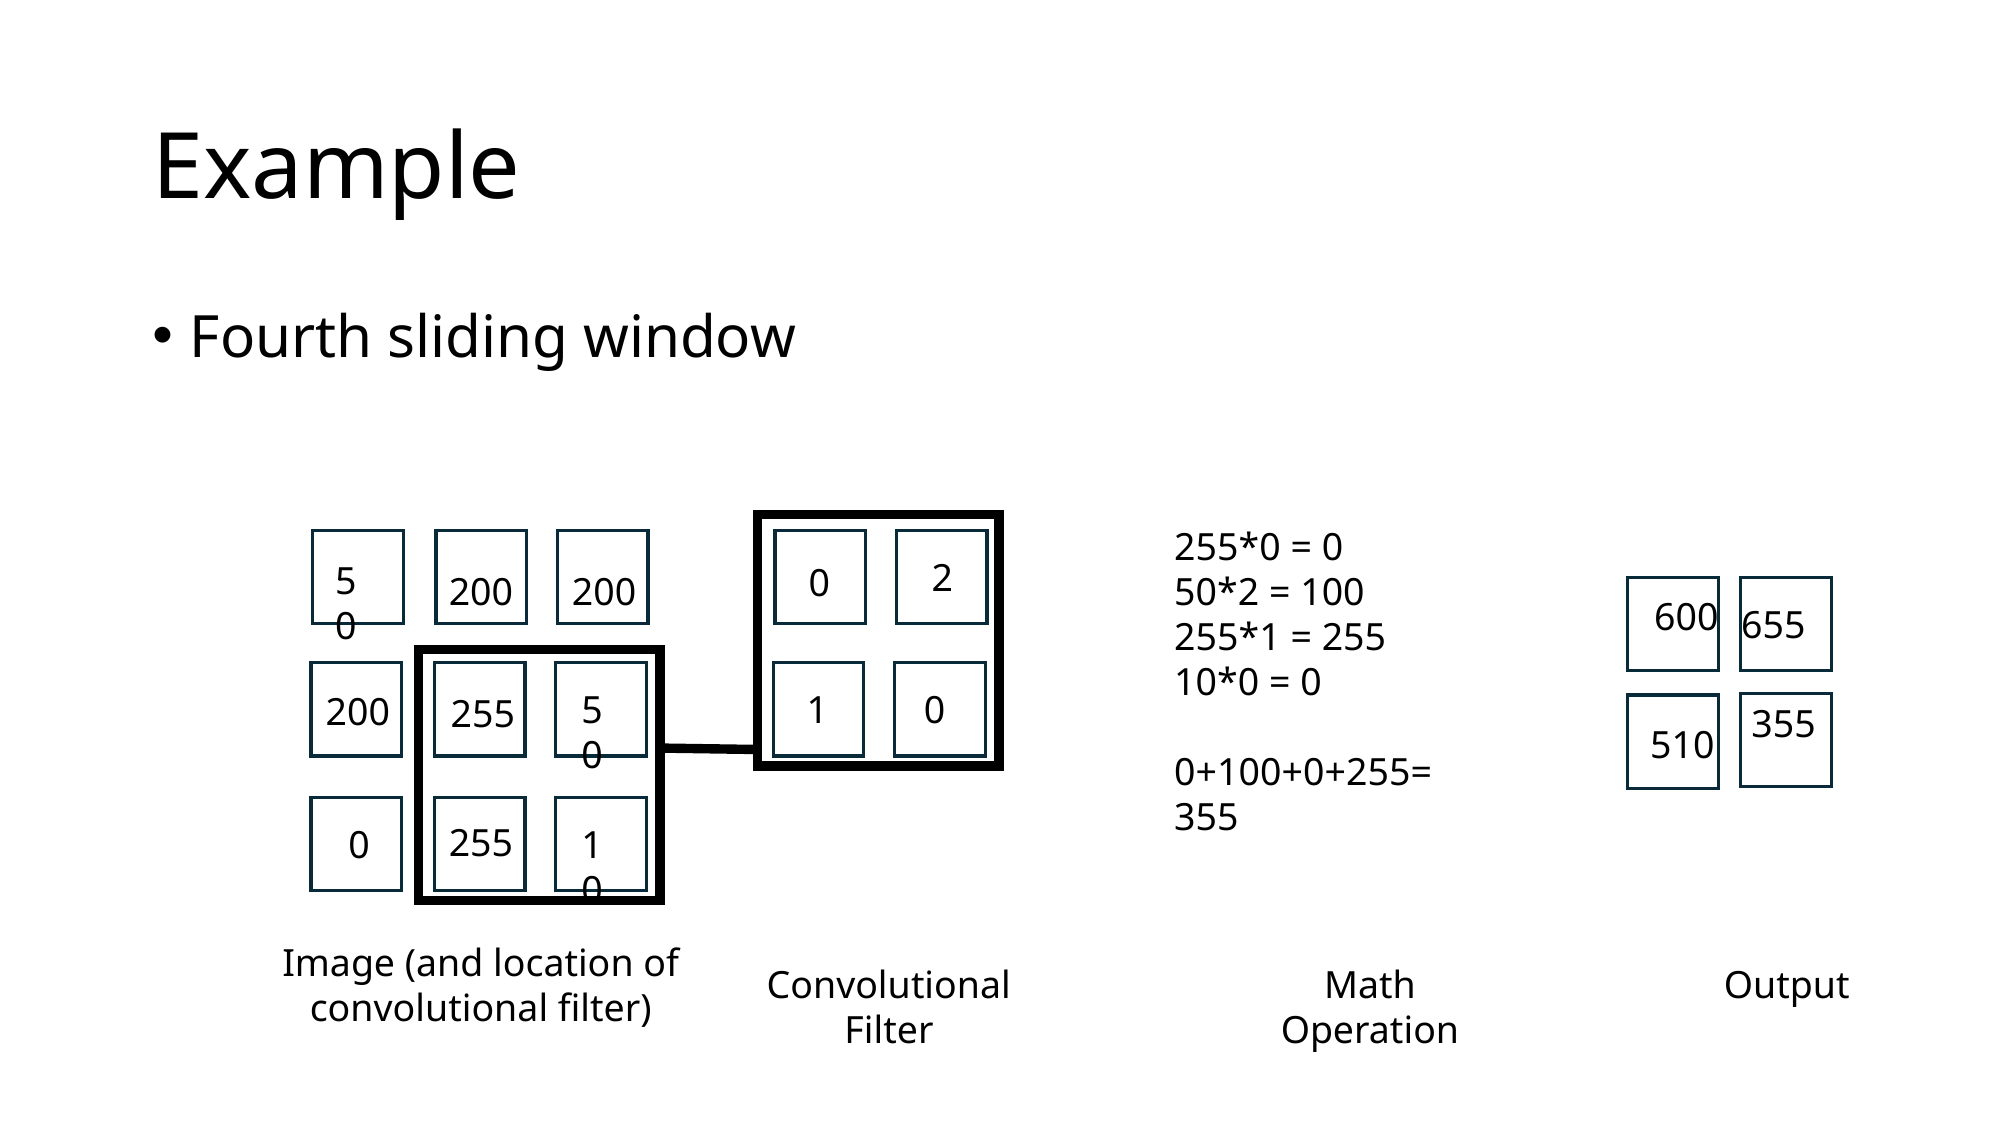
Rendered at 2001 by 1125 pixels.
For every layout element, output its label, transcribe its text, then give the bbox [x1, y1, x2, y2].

text_box 600 [1639, 585, 1739, 646]
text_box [772, 529, 988, 757]
text_box Image (and location of convolutional filter) [220, 931, 741, 1036]
list Fourth sliding window [137, 299, 1863, 442]
text_box 655 [1726, 593, 1858, 654]
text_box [676, 747, 760, 751]
text_box [417, 891, 586, 902]
text_box Math Operation [1232, 953, 1508, 1059]
text_box [1626, 693, 1720, 790]
text_box [597, 891, 662, 902]
text_box [586, 892, 597, 901]
text_box [1739, 576, 1833, 593]
text_box [756, 513, 1001, 767]
text_box 510 [1635, 713, 1734, 774]
text_box [1626, 576, 1720, 672]
text_box 255*0 = 0 50*2 = 100 255*1 = 255 10*0 = 0 0+100+0+255= 355 [1159, 515, 1508, 846]
text_box Convolutional Filter [751, 953, 1027, 1059]
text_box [310, 529, 676, 891]
text_box [1739, 654, 1833, 672]
text_box 355 [1736, 692, 1915, 753]
text_box Output [1648, 953, 1925, 1014]
text_box [1739, 753, 1833, 788]
title Example [137, 59, 1863, 278]
